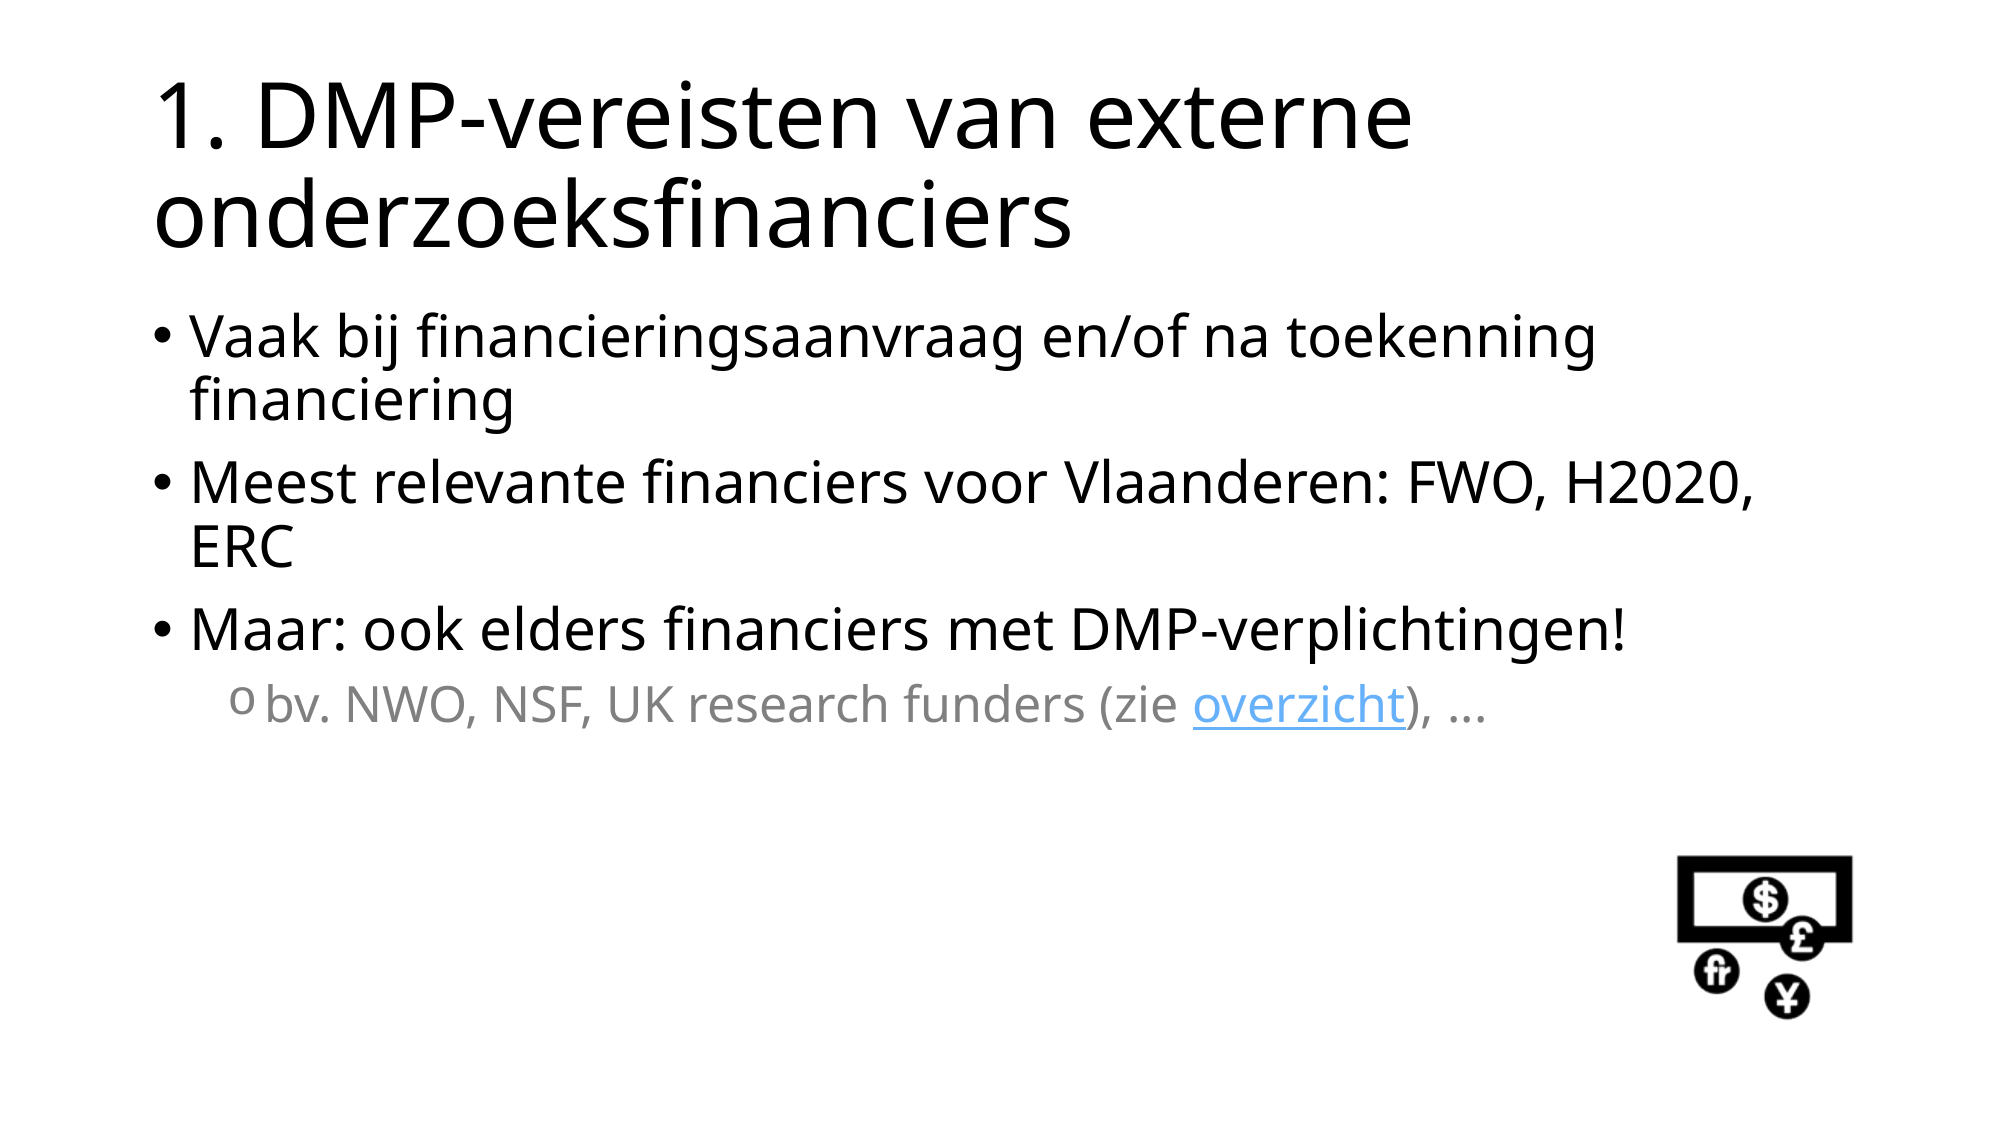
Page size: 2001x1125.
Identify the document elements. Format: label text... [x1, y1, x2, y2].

list Vaak bij financieringsaanvraag en/of na toekenning financiering Meest relevante financiers voor Vlaanderen: FWO, H2020, ERC Maar: ook elders financiers met DMP-verplichtingen! bv. NWO, NSF, UK research funders (zie overzicht), ... [137, 299, 1863, 1014]
text_box [1666, 839, 1864, 1037]
title 1. DMP-vereisten van externe onderzoeksfinanciers [137, 59, 1863, 278]
